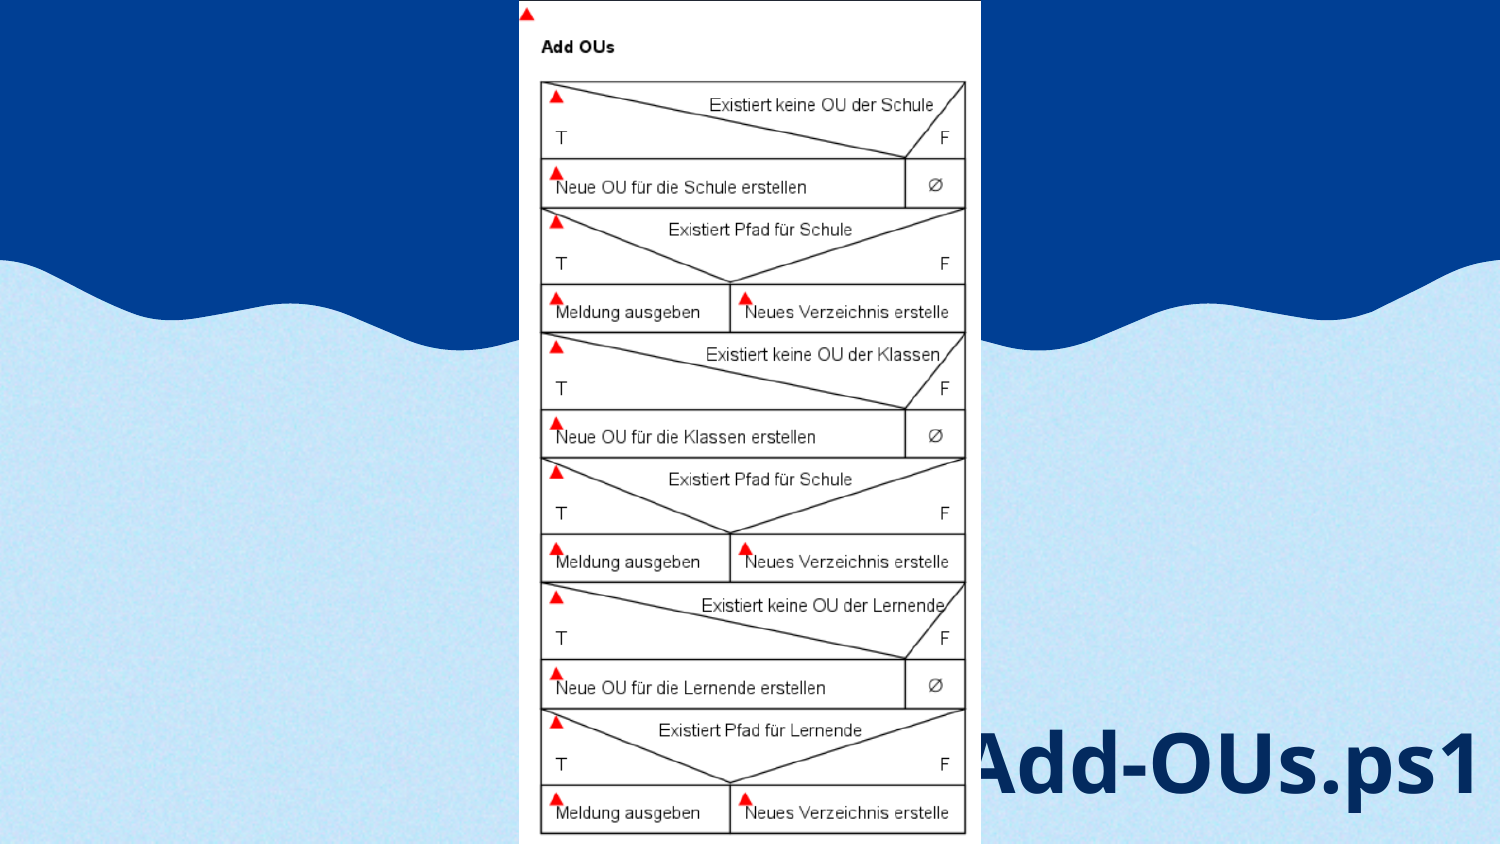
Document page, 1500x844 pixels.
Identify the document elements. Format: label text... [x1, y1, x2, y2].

picture [0, 0, 1500, 844]
title Add-OUs.ps1 [985, 676, 1500, 844]
